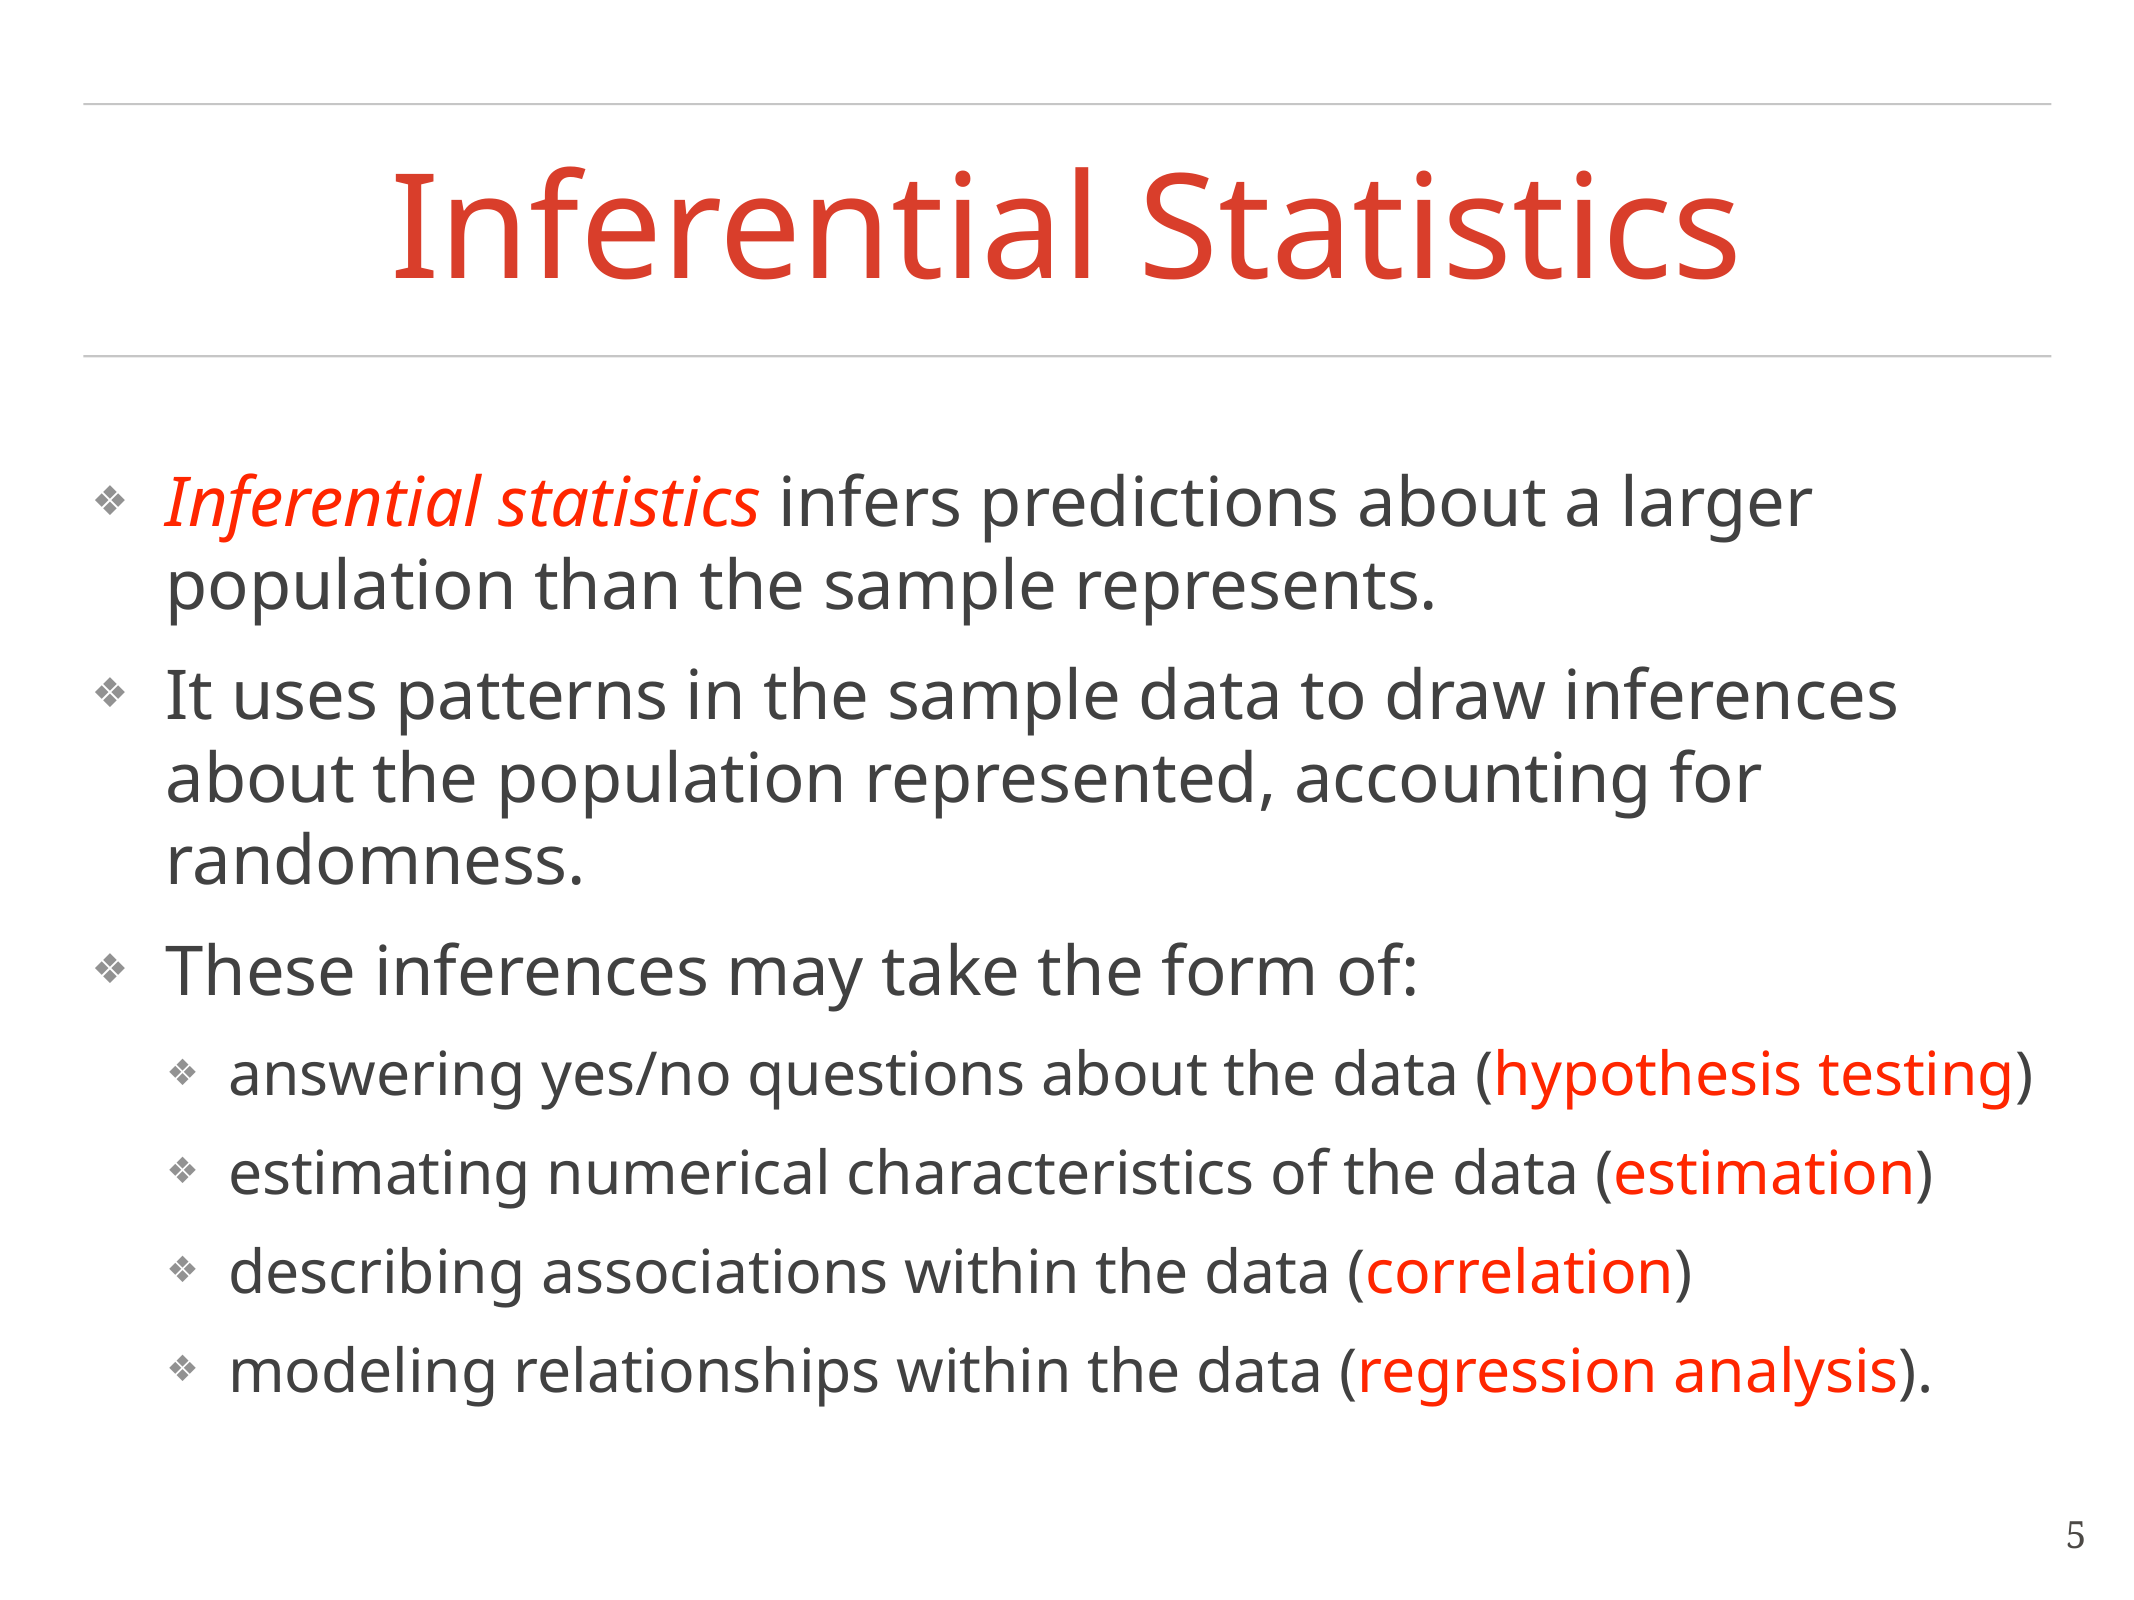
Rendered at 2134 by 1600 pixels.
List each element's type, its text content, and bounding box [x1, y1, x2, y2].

list Inferential statistics infers predictions about a larger population than the sample represents. It uses patterns in the sample data to draw inferences about the population represented, accounting for randomness. These inferences may take the form of: answering yes/no questions about the data (hypothesis testing) estimating numerical characteristics of the data (estimation) describing associations within the data (correlation) modeling relationships within the data (regression analysis). [82, 430, 2051, 1432]
slide_number 5 [2047, 1502, 2105, 1571]
title Inferential Statistics [82, 130, 2051, 332]
